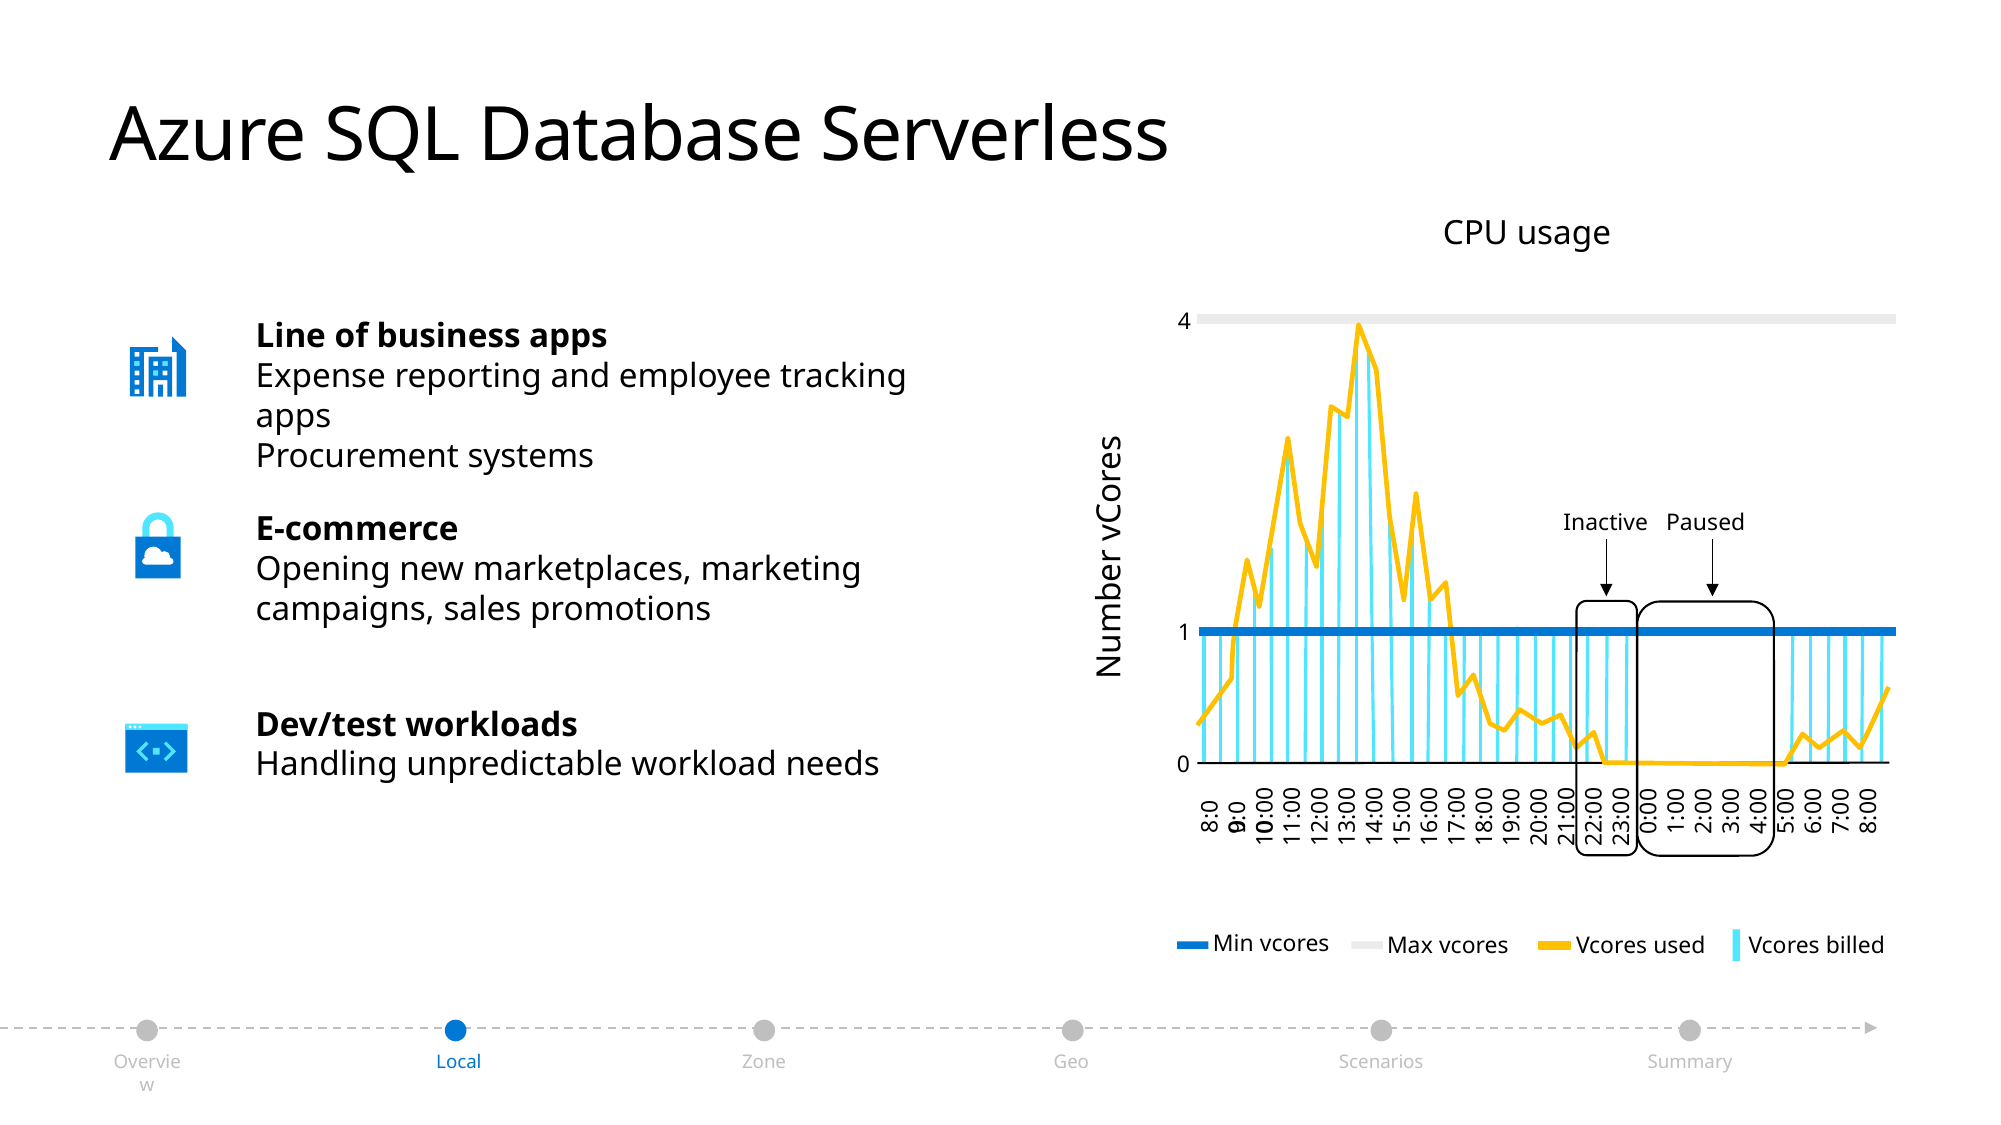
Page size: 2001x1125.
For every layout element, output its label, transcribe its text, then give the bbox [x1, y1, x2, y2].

text_box Dev/test workloads Handling unpredictable workload needs [240, 695, 1086, 830]
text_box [105, 316, 212, 422]
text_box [103, 695, 210, 801]
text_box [0, 1019, 1878, 1073]
text_box Line of business apps Expense reporting and employee tracking apps Procurement systems [240, 306, 989, 482]
text_box E-commerce Opening new marketplaces, marketing campaigns, sales promotions [240, 499, 976, 635]
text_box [105, 505, 211, 612]
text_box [1086, 190, 1897, 961]
text_box Azure SQL Database Serverless [94, 78, 1903, 169]
